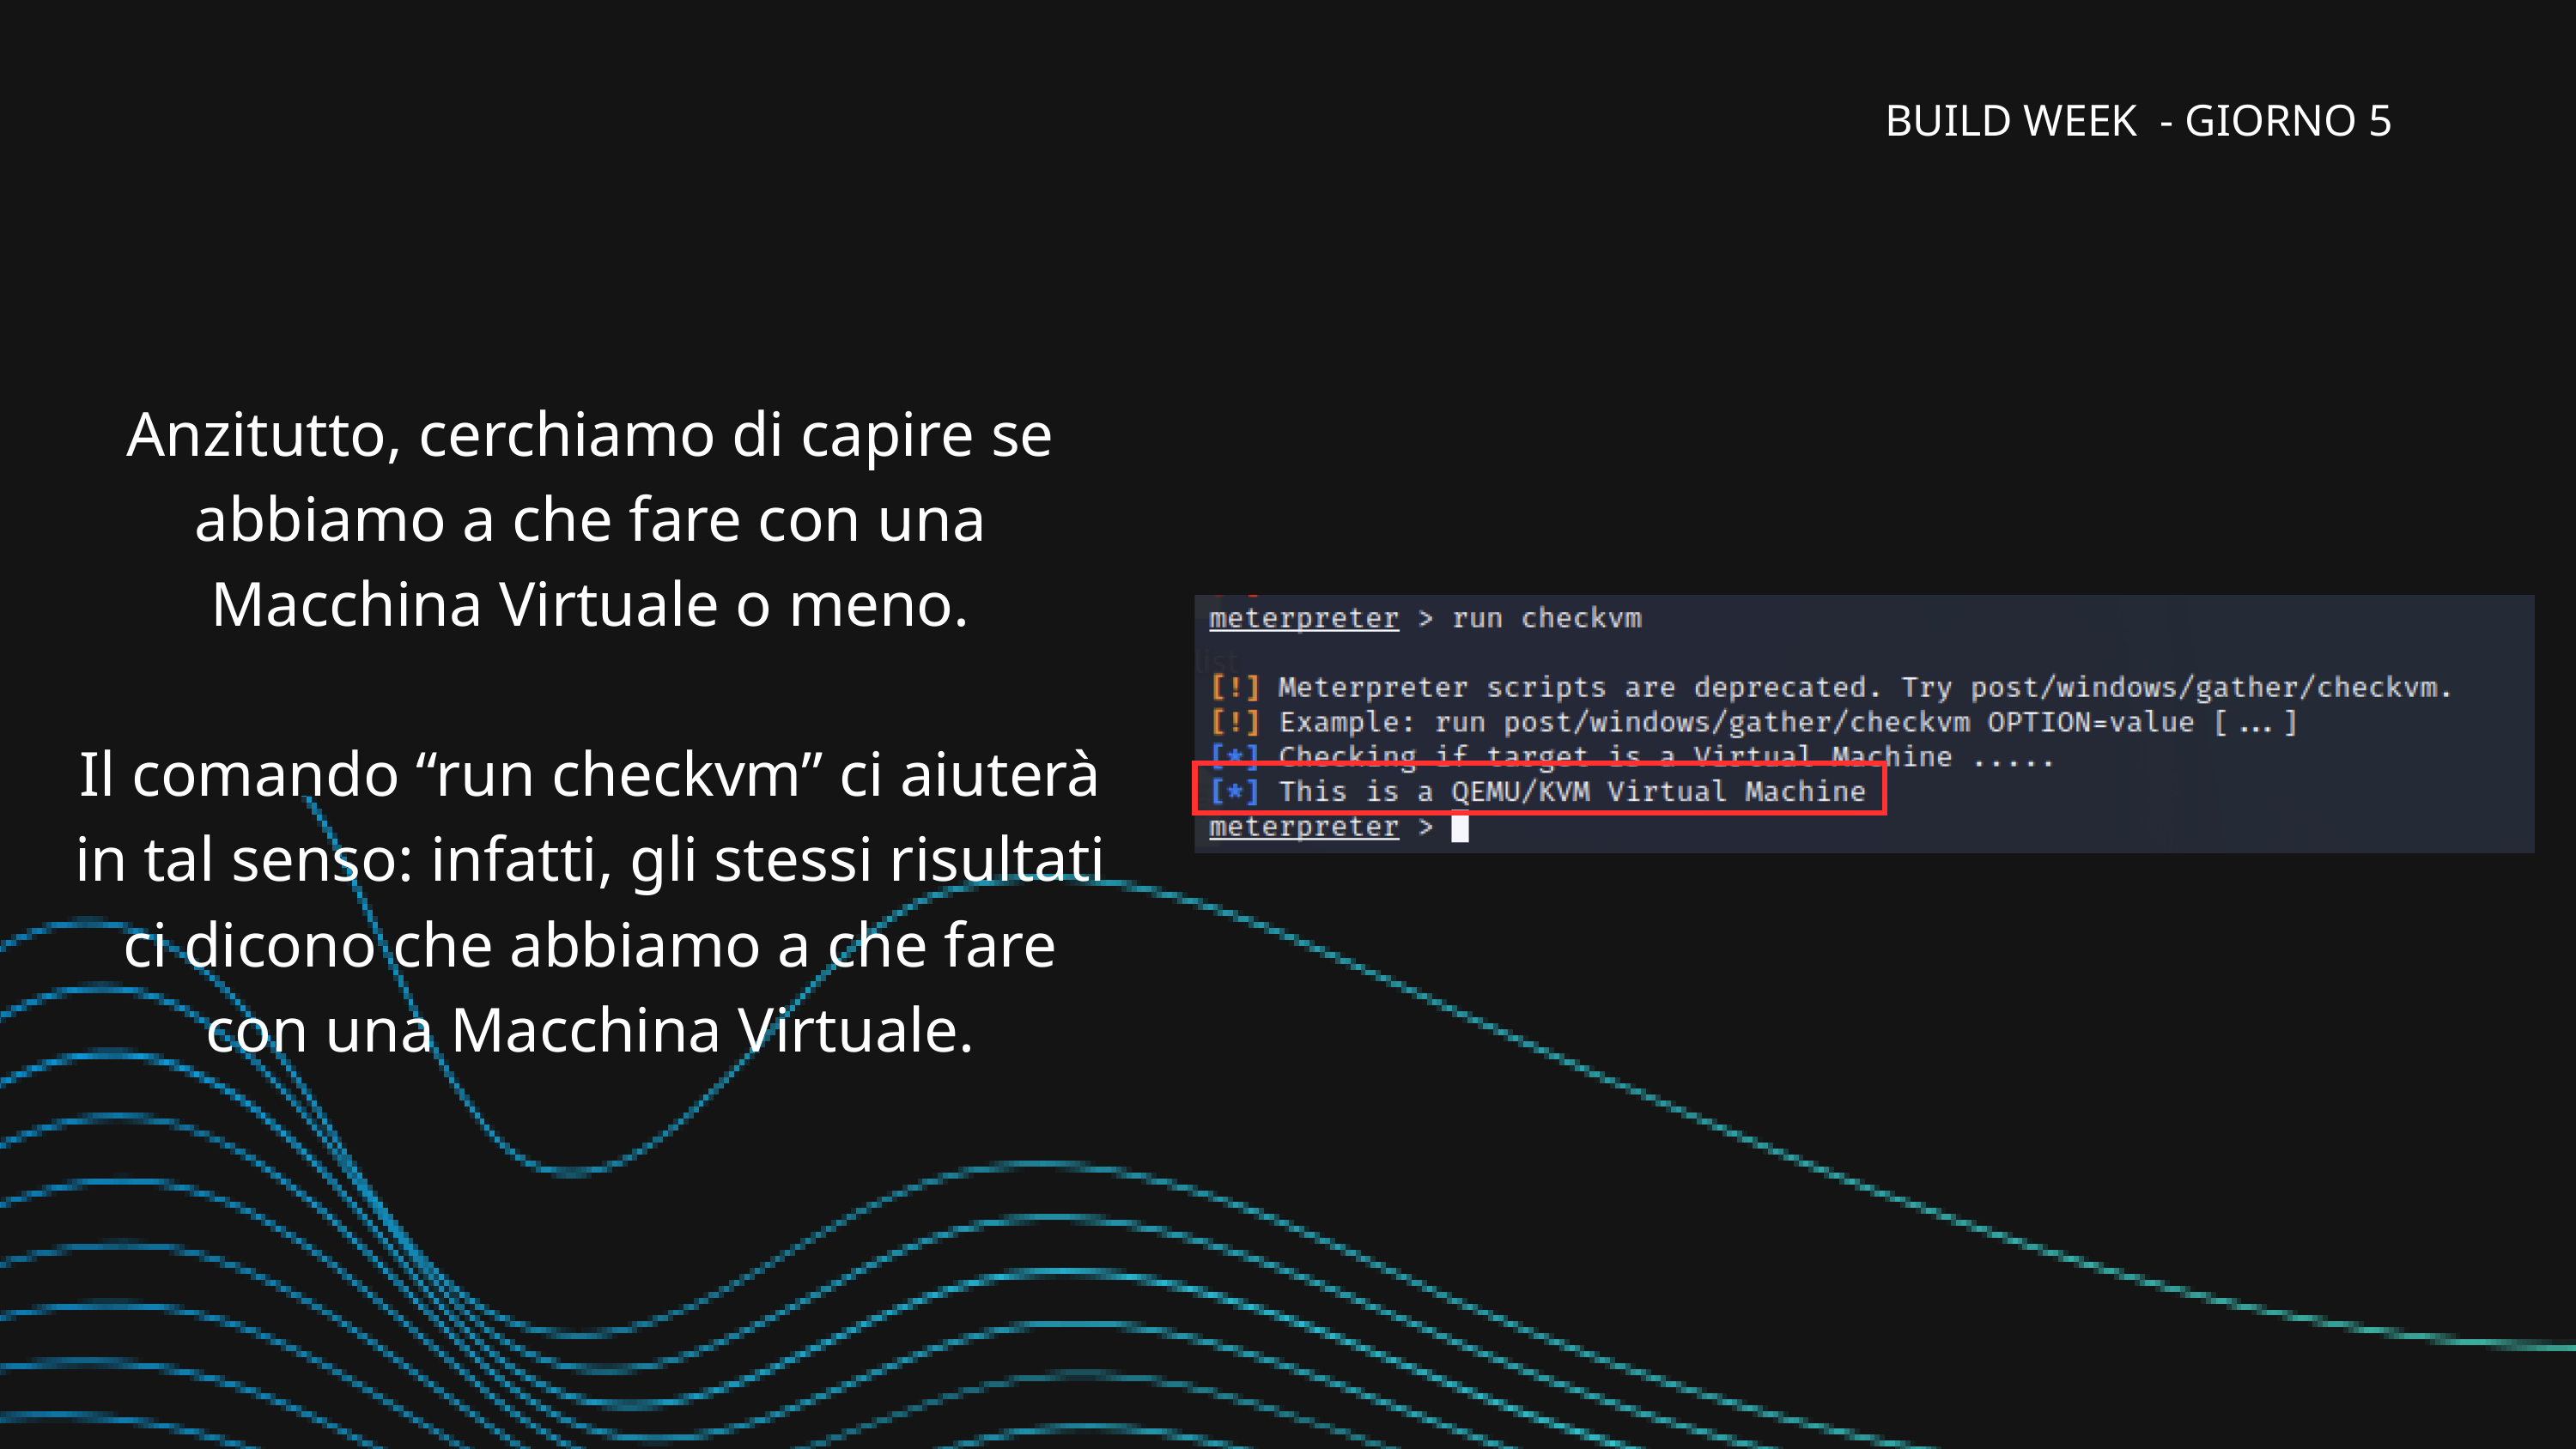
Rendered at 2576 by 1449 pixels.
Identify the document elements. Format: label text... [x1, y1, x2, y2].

text_box BUILD WEEK - GIORNO 5 [1885, 96, 2432, 145]
text_box [0, 642, 2576, 1449]
text_box Anzitutto, cerchiamo di capire se abbiamo a che fare con una Macchina Virtuale o meno. Il comando “run checkvm” ci aiuterà in tal senso: infatti, gli stessi risultati ci dicono che abbiamo a che fare con una Macchina Virtuale. [70, 383, 1112, 1064]
text_box [1194, 595, 2535, 853]
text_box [1194, 762, 1886, 814]
